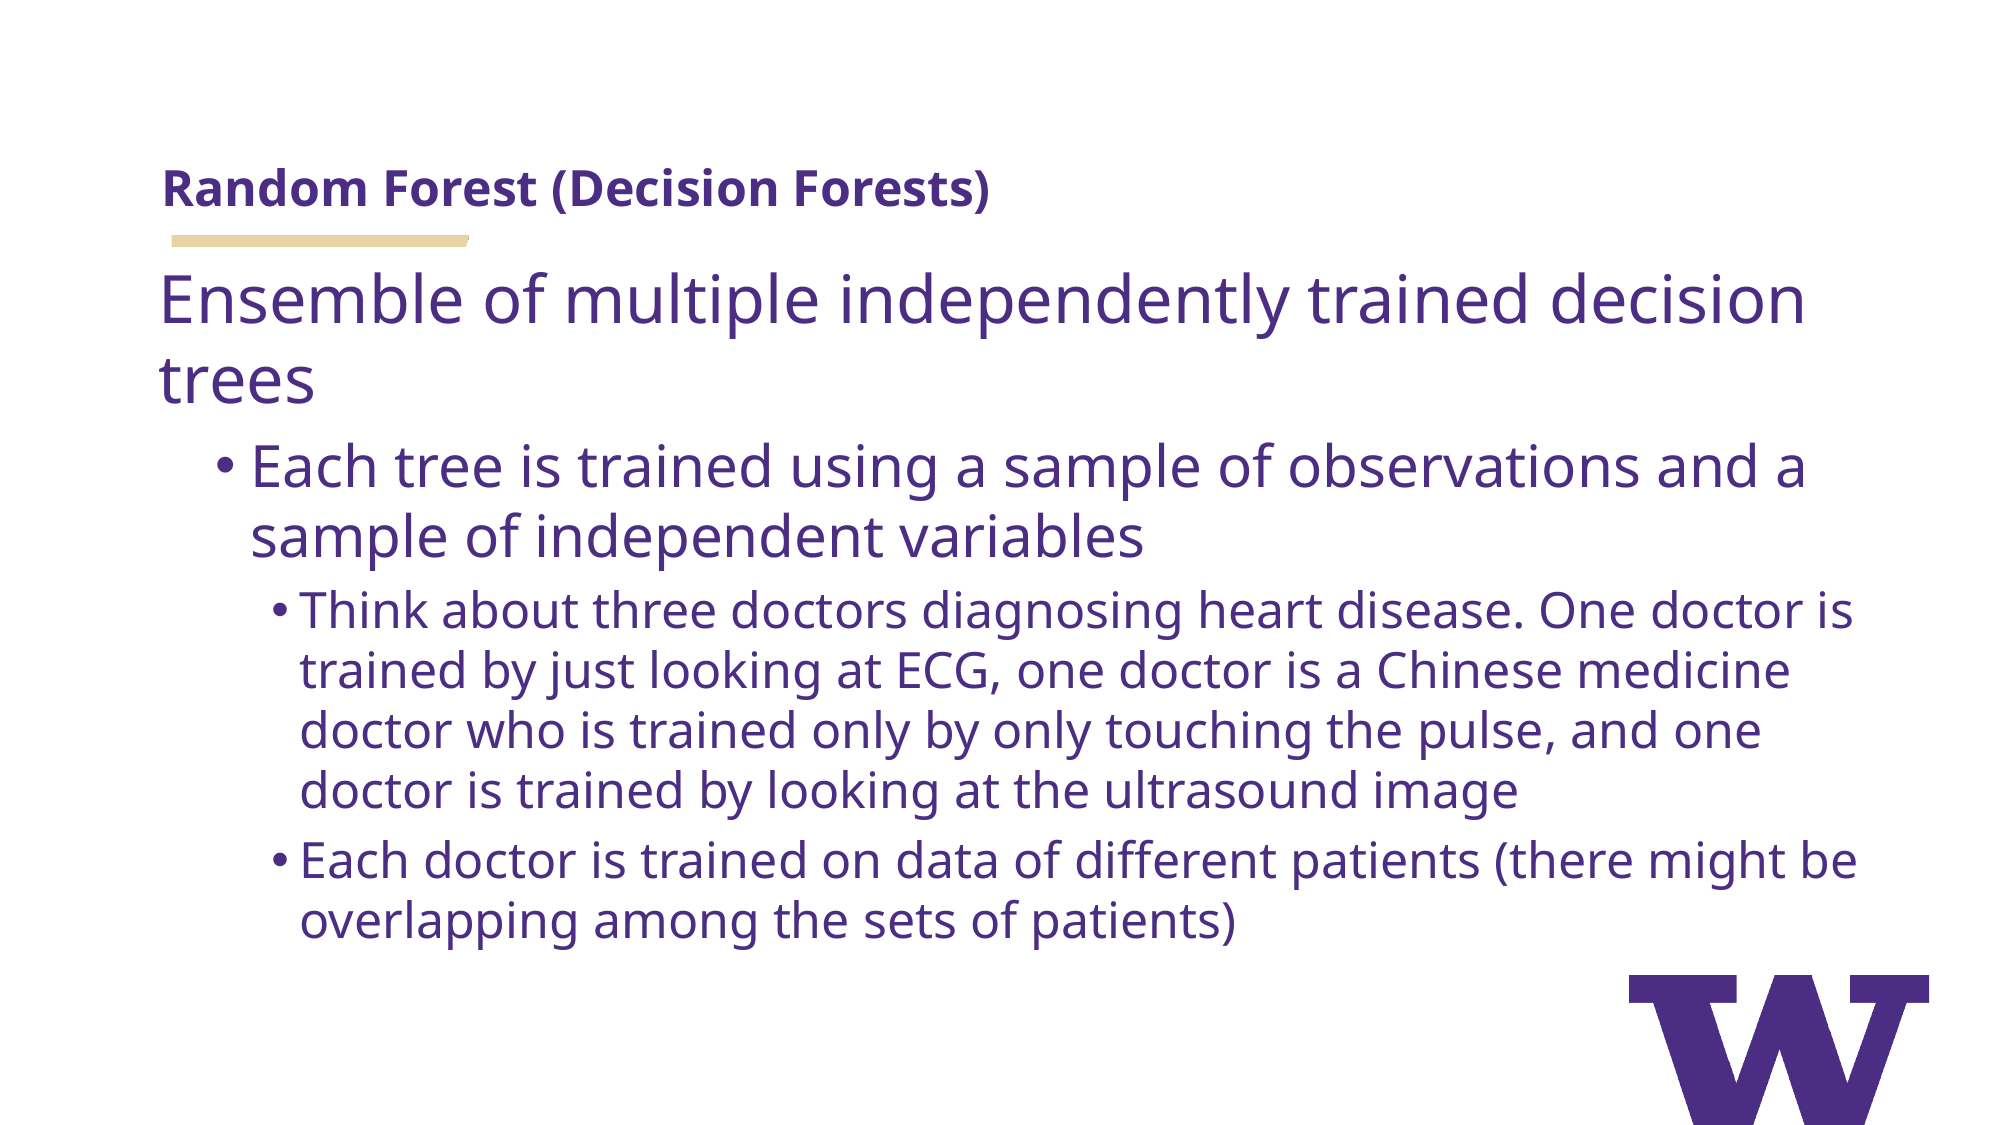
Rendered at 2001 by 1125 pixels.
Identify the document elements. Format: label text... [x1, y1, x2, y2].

title Random Forest (Decision Forests) [146, 60, 1937, 224]
picture [1629, 975, 1930, 1125]
picture [171, 235, 469, 247]
list Ensemble of multiple independently trained decision trees Each tree is trained using a sample of observations and a sample of independent variables Think about three doctors diagnosing heart disease. One doctor is trained by just looking at ECG, one doctor is a Chinese medicine doctor who is trained only by only touching the pulse, and one doctor is trained by looking at the ultrasound image Each doctor is trained on data of different patients (there might be overlapping among the sets of patients) [144, 249, 1937, 909]
